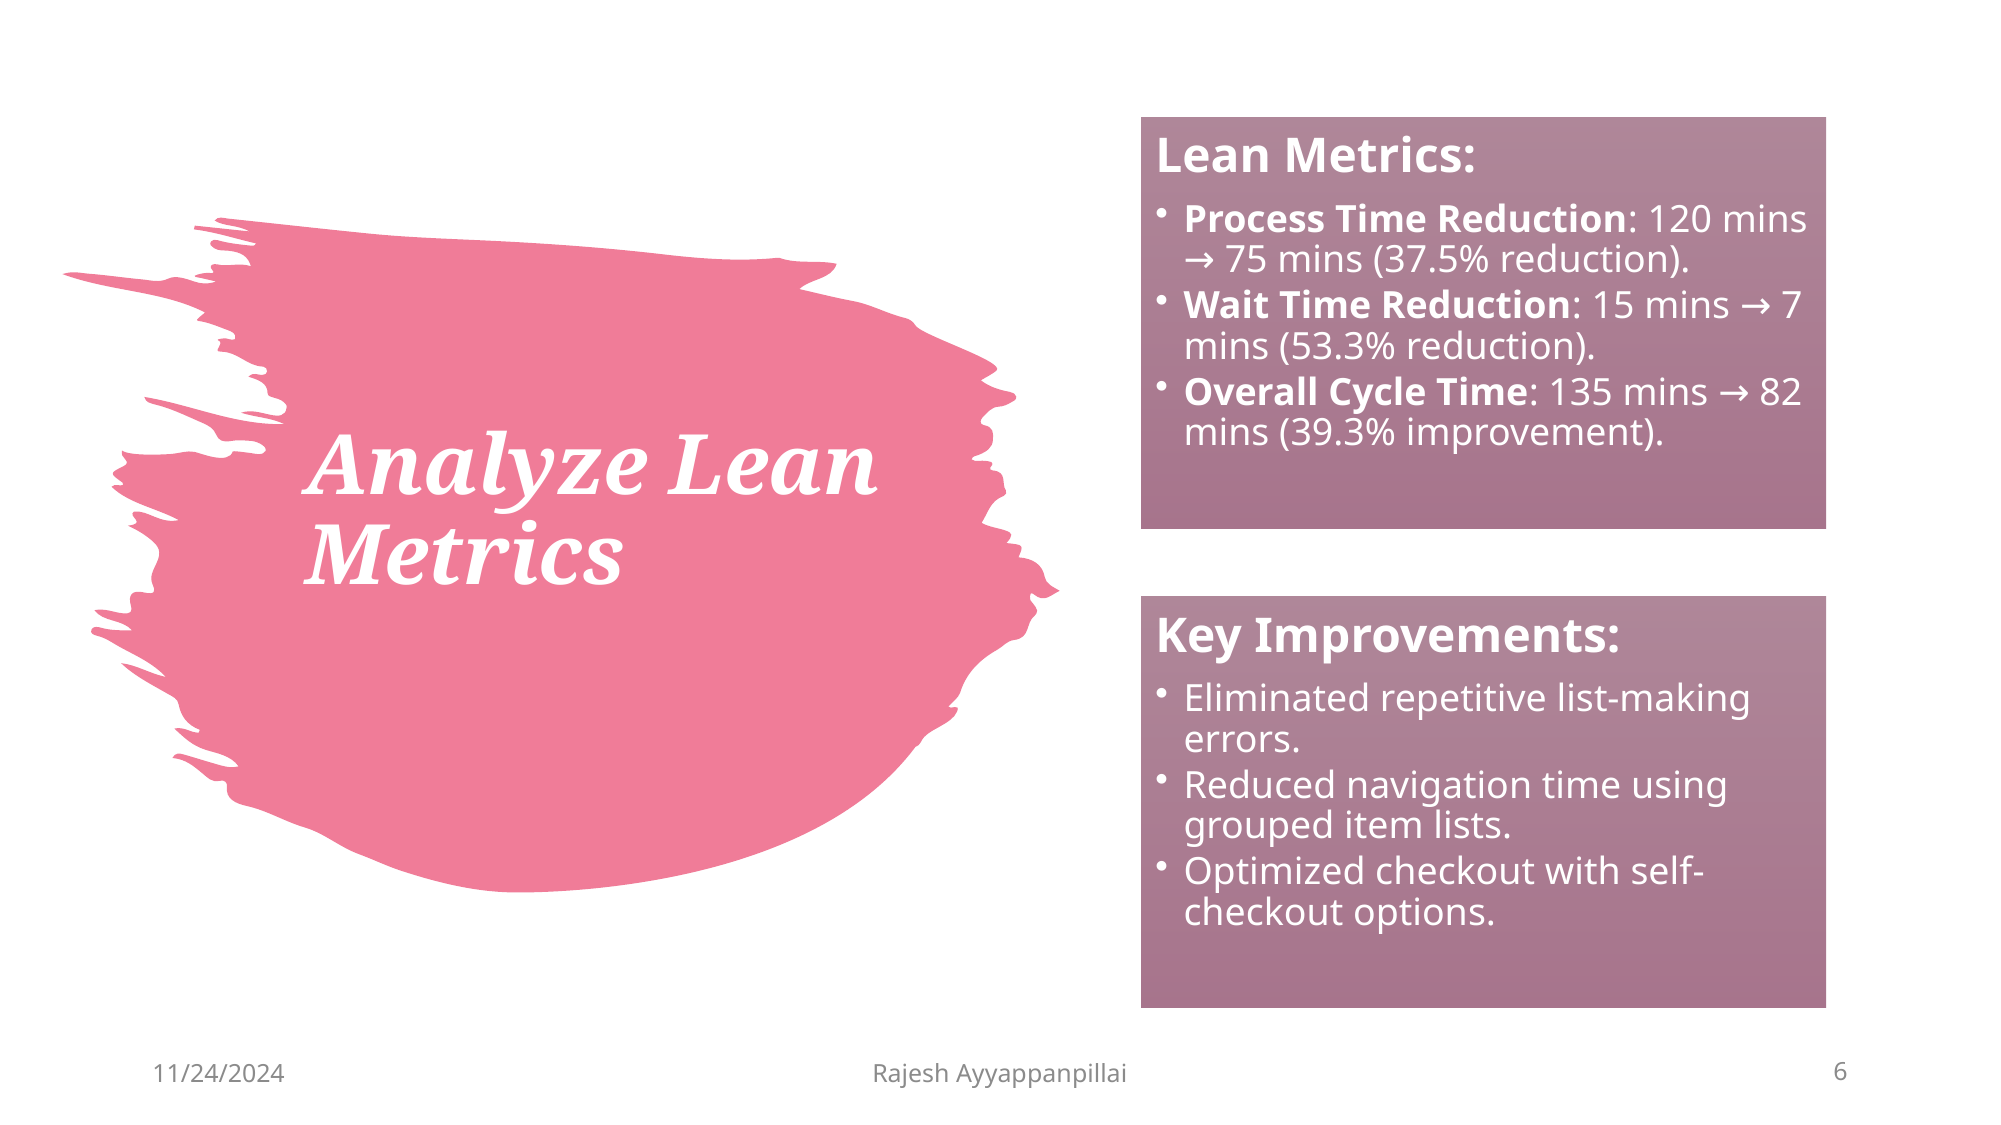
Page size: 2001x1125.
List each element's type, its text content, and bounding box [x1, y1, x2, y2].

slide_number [137, 1042, 588, 1103]
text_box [1104, 116, 1863, 1008]
slide_number 6 [1412, 1042, 1863, 1103]
title Analyze Lean Metrics [290, 367, 903, 758]
footer Rajesh Ayyappanpillai [662, 1042, 1338, 1103]
